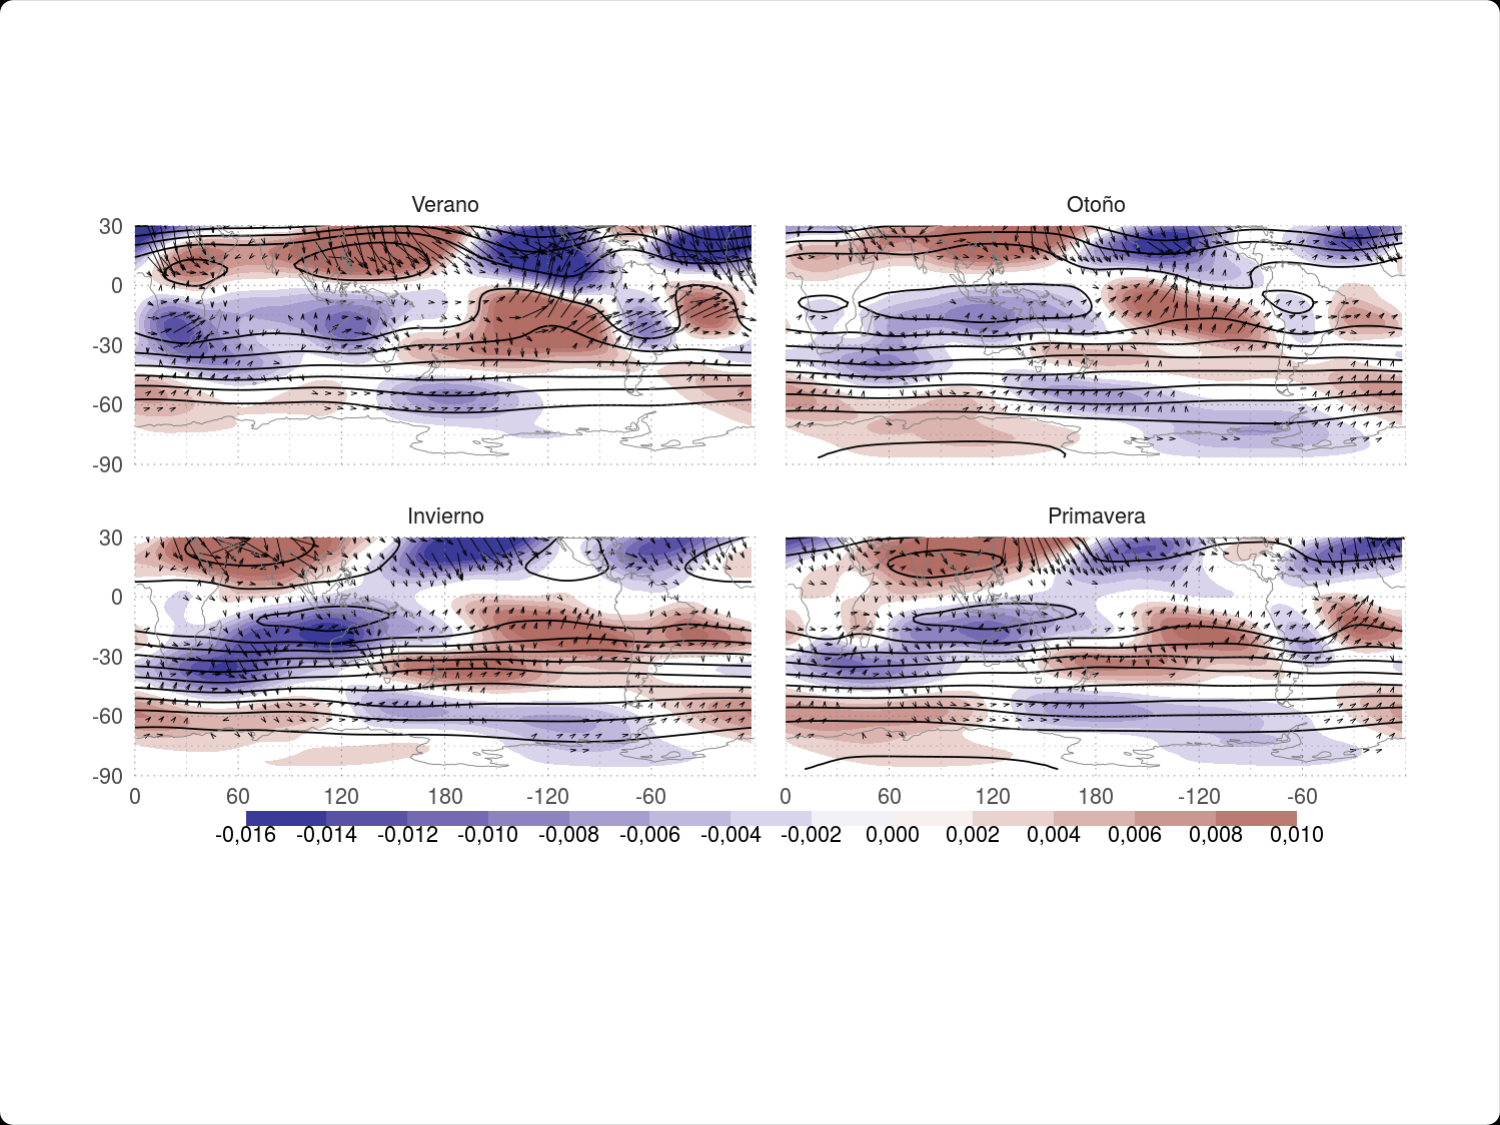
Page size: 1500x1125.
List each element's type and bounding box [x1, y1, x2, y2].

picture [93, 195, 1407, 845]
